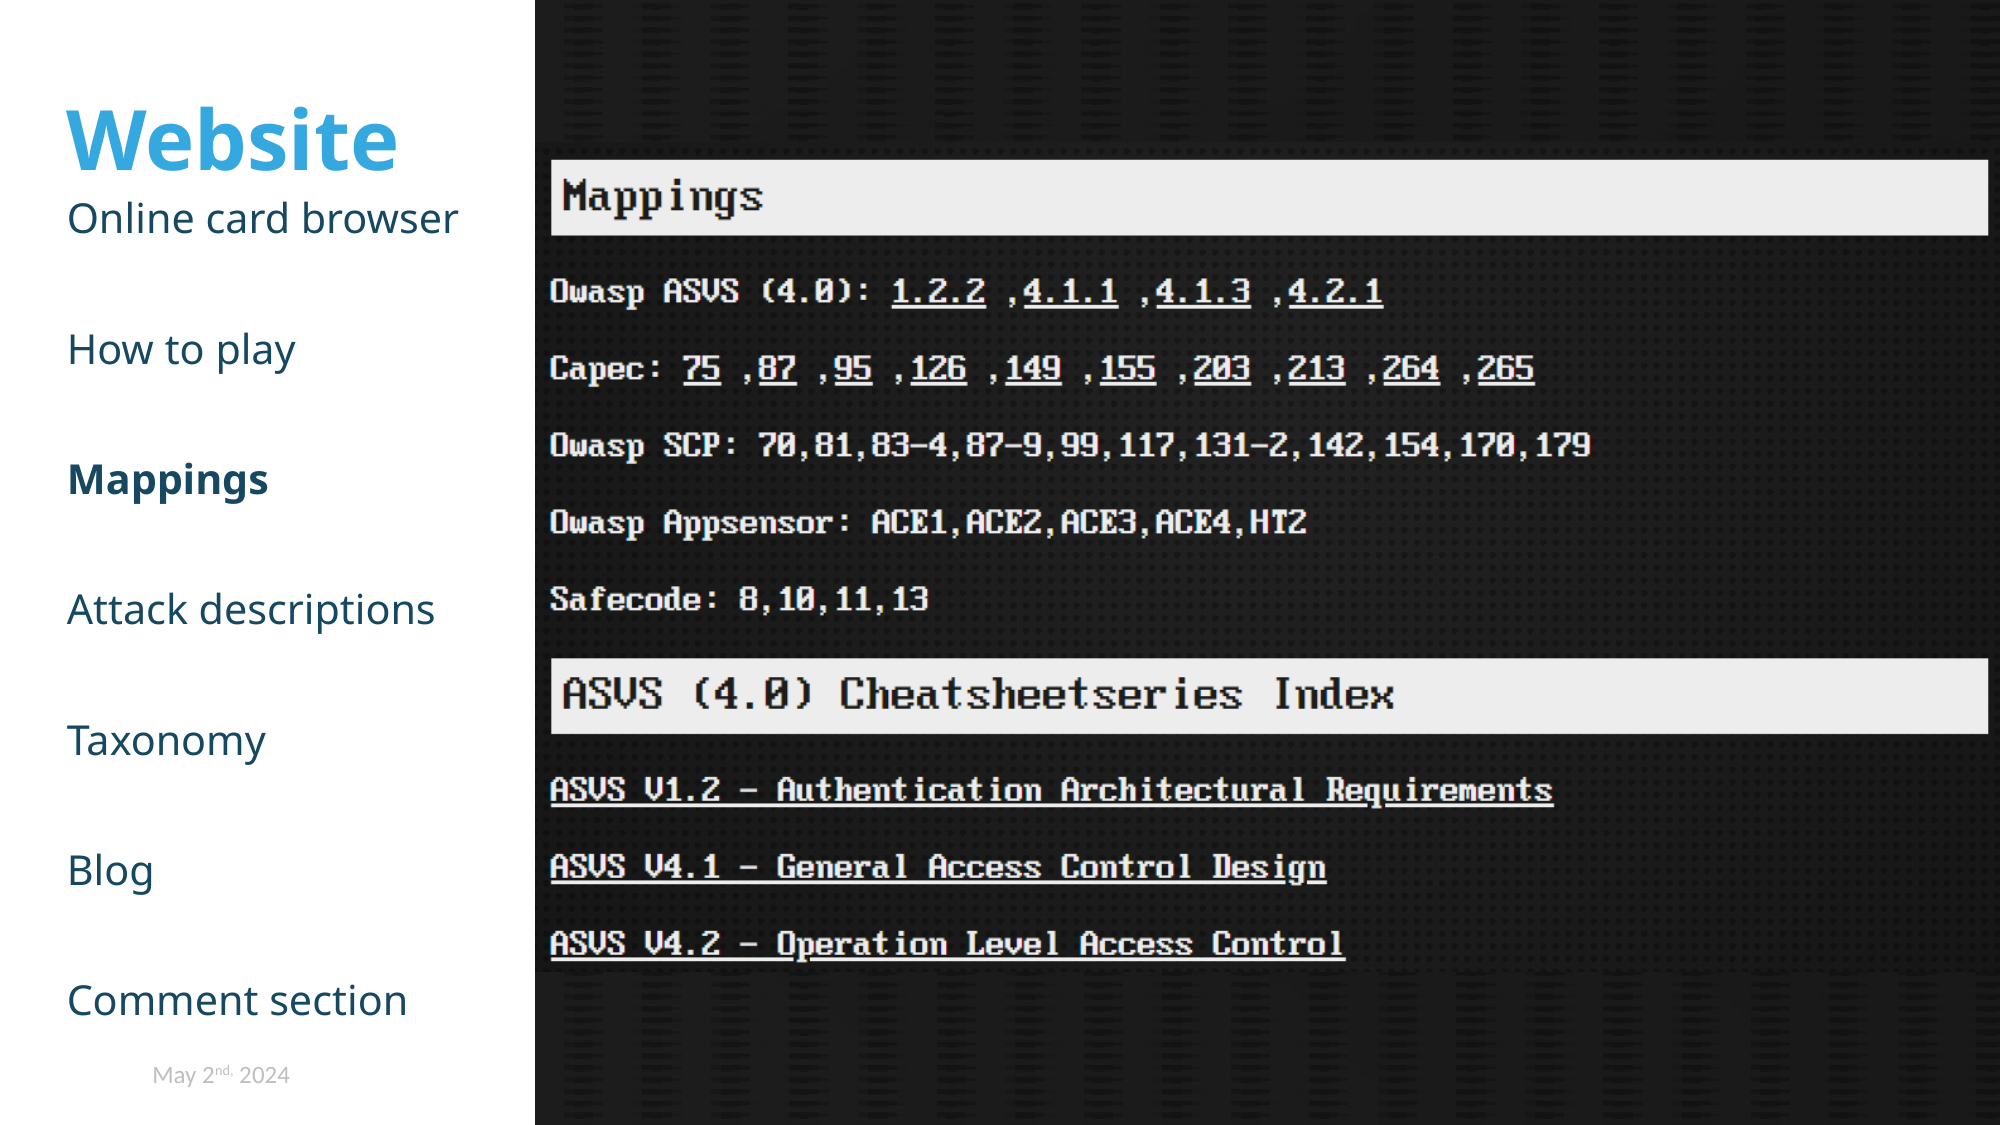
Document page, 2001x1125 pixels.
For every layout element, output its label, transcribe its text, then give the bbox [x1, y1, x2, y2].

text_box Online card browser How to play Mappings Attack descriptions Taxonomy Blog Comment section [51, 190, 535, 1034]
picture [534, 0, 2000, 1125]
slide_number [137, 1043, 535, 1104]
text_box Website [51, 91, 535, 190]
